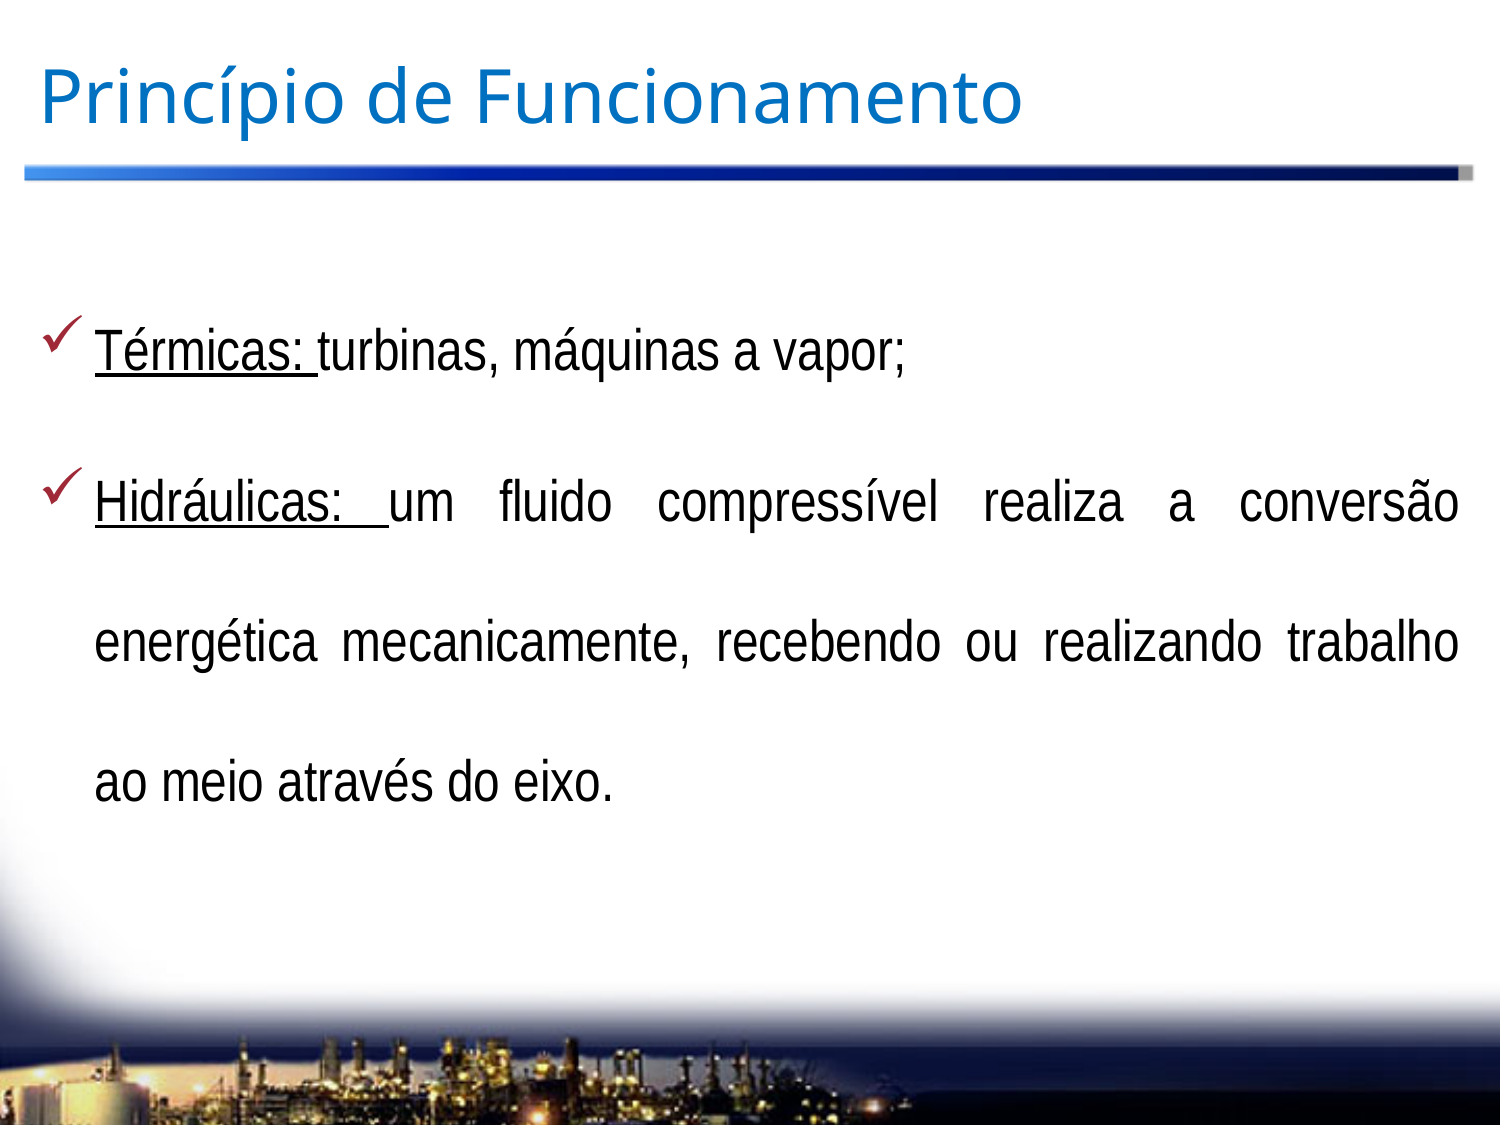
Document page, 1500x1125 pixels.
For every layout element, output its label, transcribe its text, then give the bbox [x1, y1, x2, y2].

list Térmicas: turbinas, máquinas a vapor; Hidráulicas: um fluido compressível realiza a conversão energética mecanicamente, recebendo ou realizando trabalho ao meio através do eixo. [23, 234, 1476, 988]
picture [0, 0, 1500, 1125]
title Princípio de Funcionamento [23, 0, 1477, 188]
